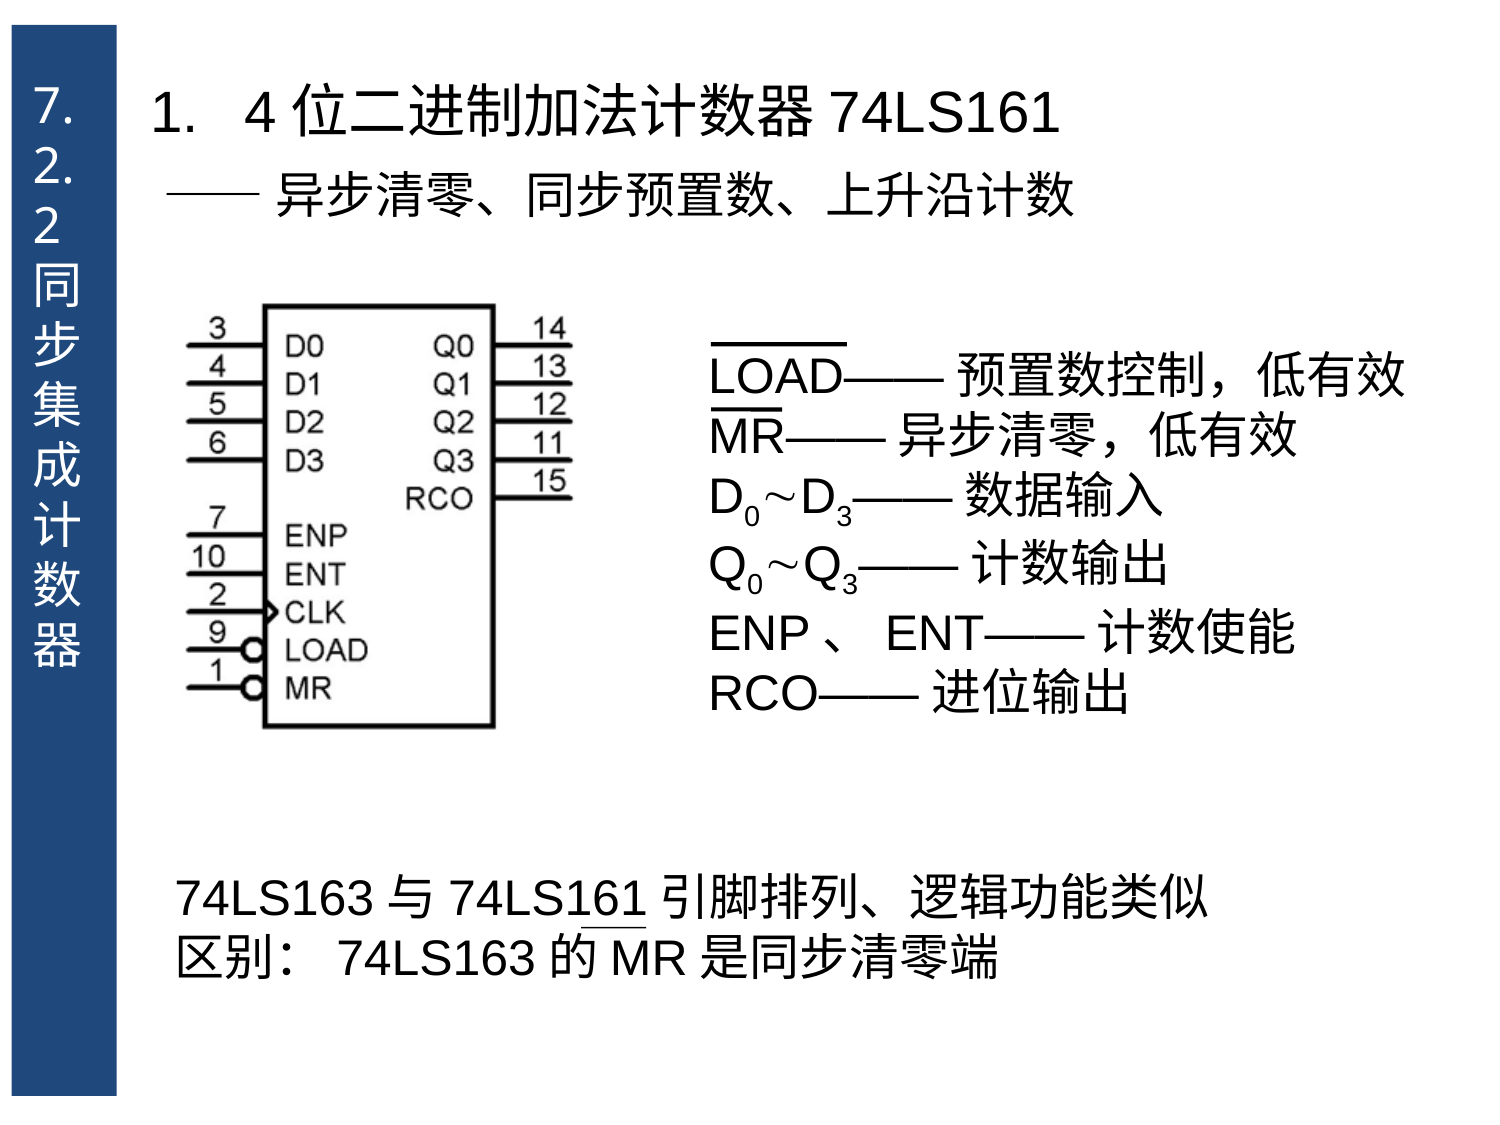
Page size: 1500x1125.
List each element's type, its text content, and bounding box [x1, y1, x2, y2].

text_box 4位二进制加法计数器74LS161 ——异步清零、同步预置数、上升沿计数 [135, 66, 1491, 233]
picture [180, 296, 580, 736]
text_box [693, 335, 1491, 711]
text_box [159, 857, 1491, 993]
title 7.2.2 同步集成计数器 [17, 66, 115, 1075]
